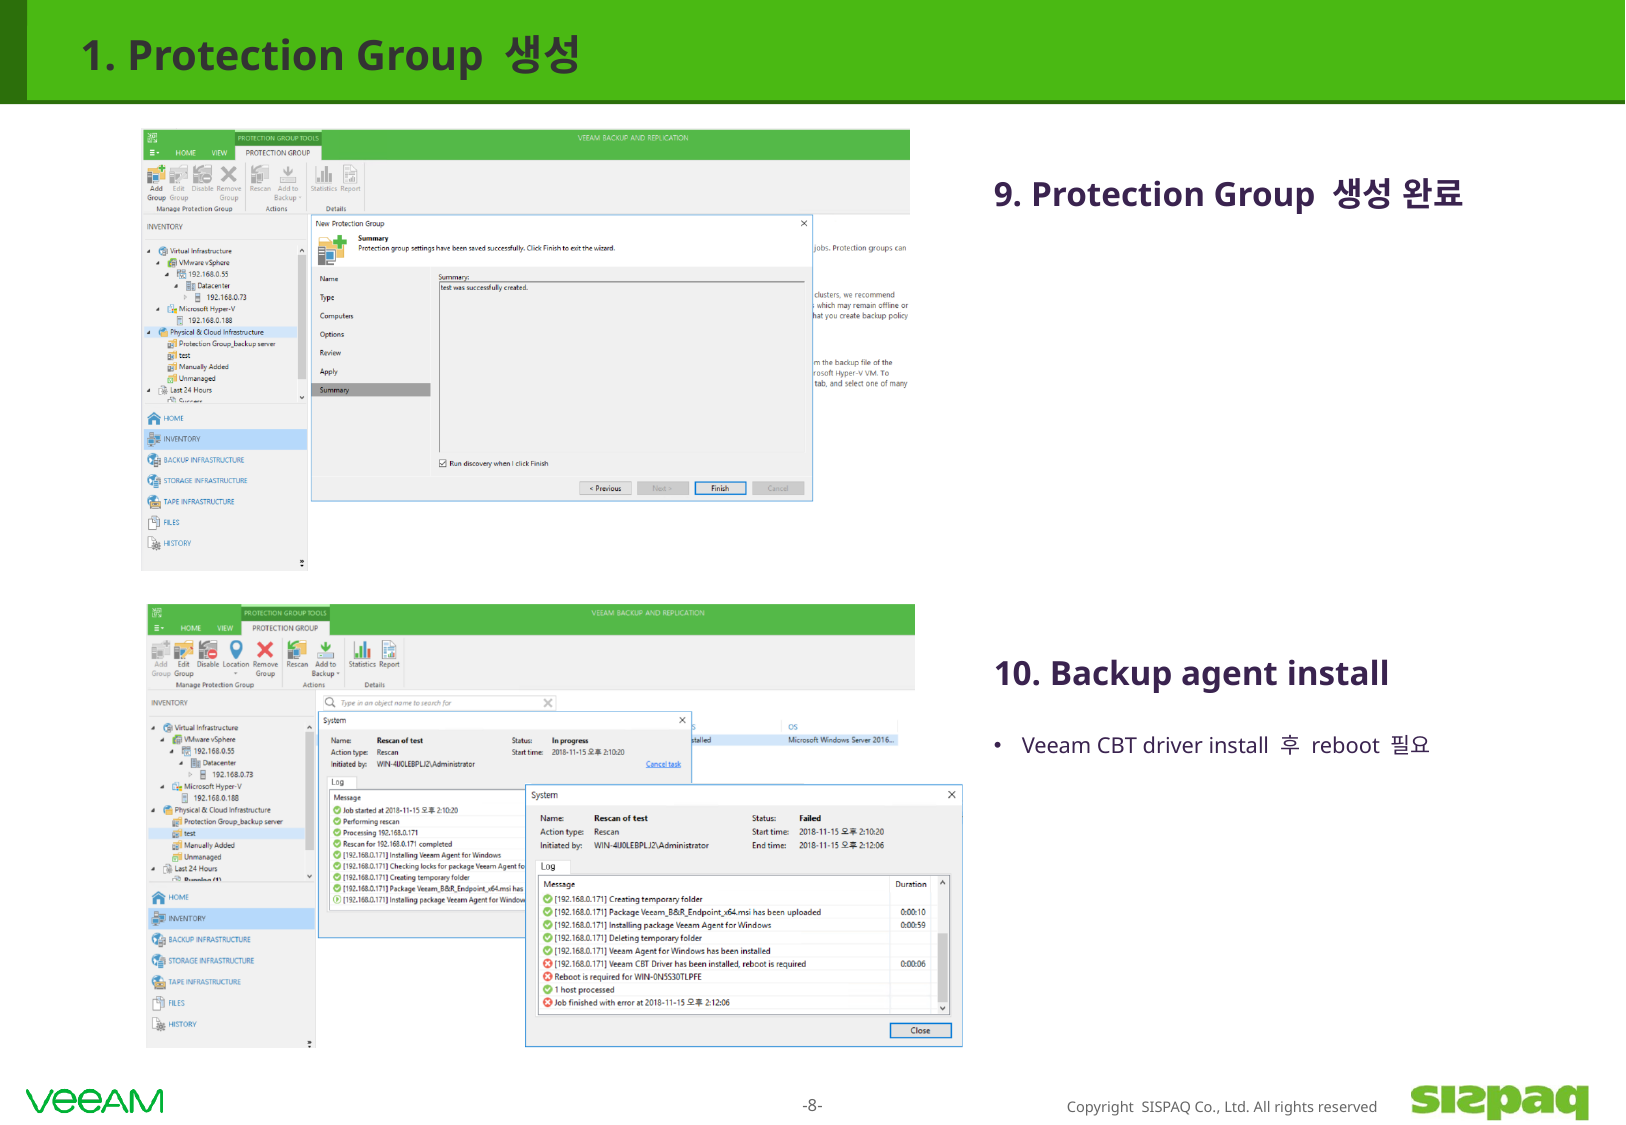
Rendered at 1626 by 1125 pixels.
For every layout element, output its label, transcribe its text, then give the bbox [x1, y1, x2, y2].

picture [21, 1083, 168, 1121]
picture [1411, 1085, 1589, 1121]
text_box 9. Protection Group 생성 완료 10. Backup agent install Veeam CBT driver install 후 reboot 필요 [978, 165, 1523, 766]
text_box 1. Protection Group 생성 [65, 21, 1433, 82]
picture [146, 604, 963, 1048]
picture [141, 127, 910, 572]
